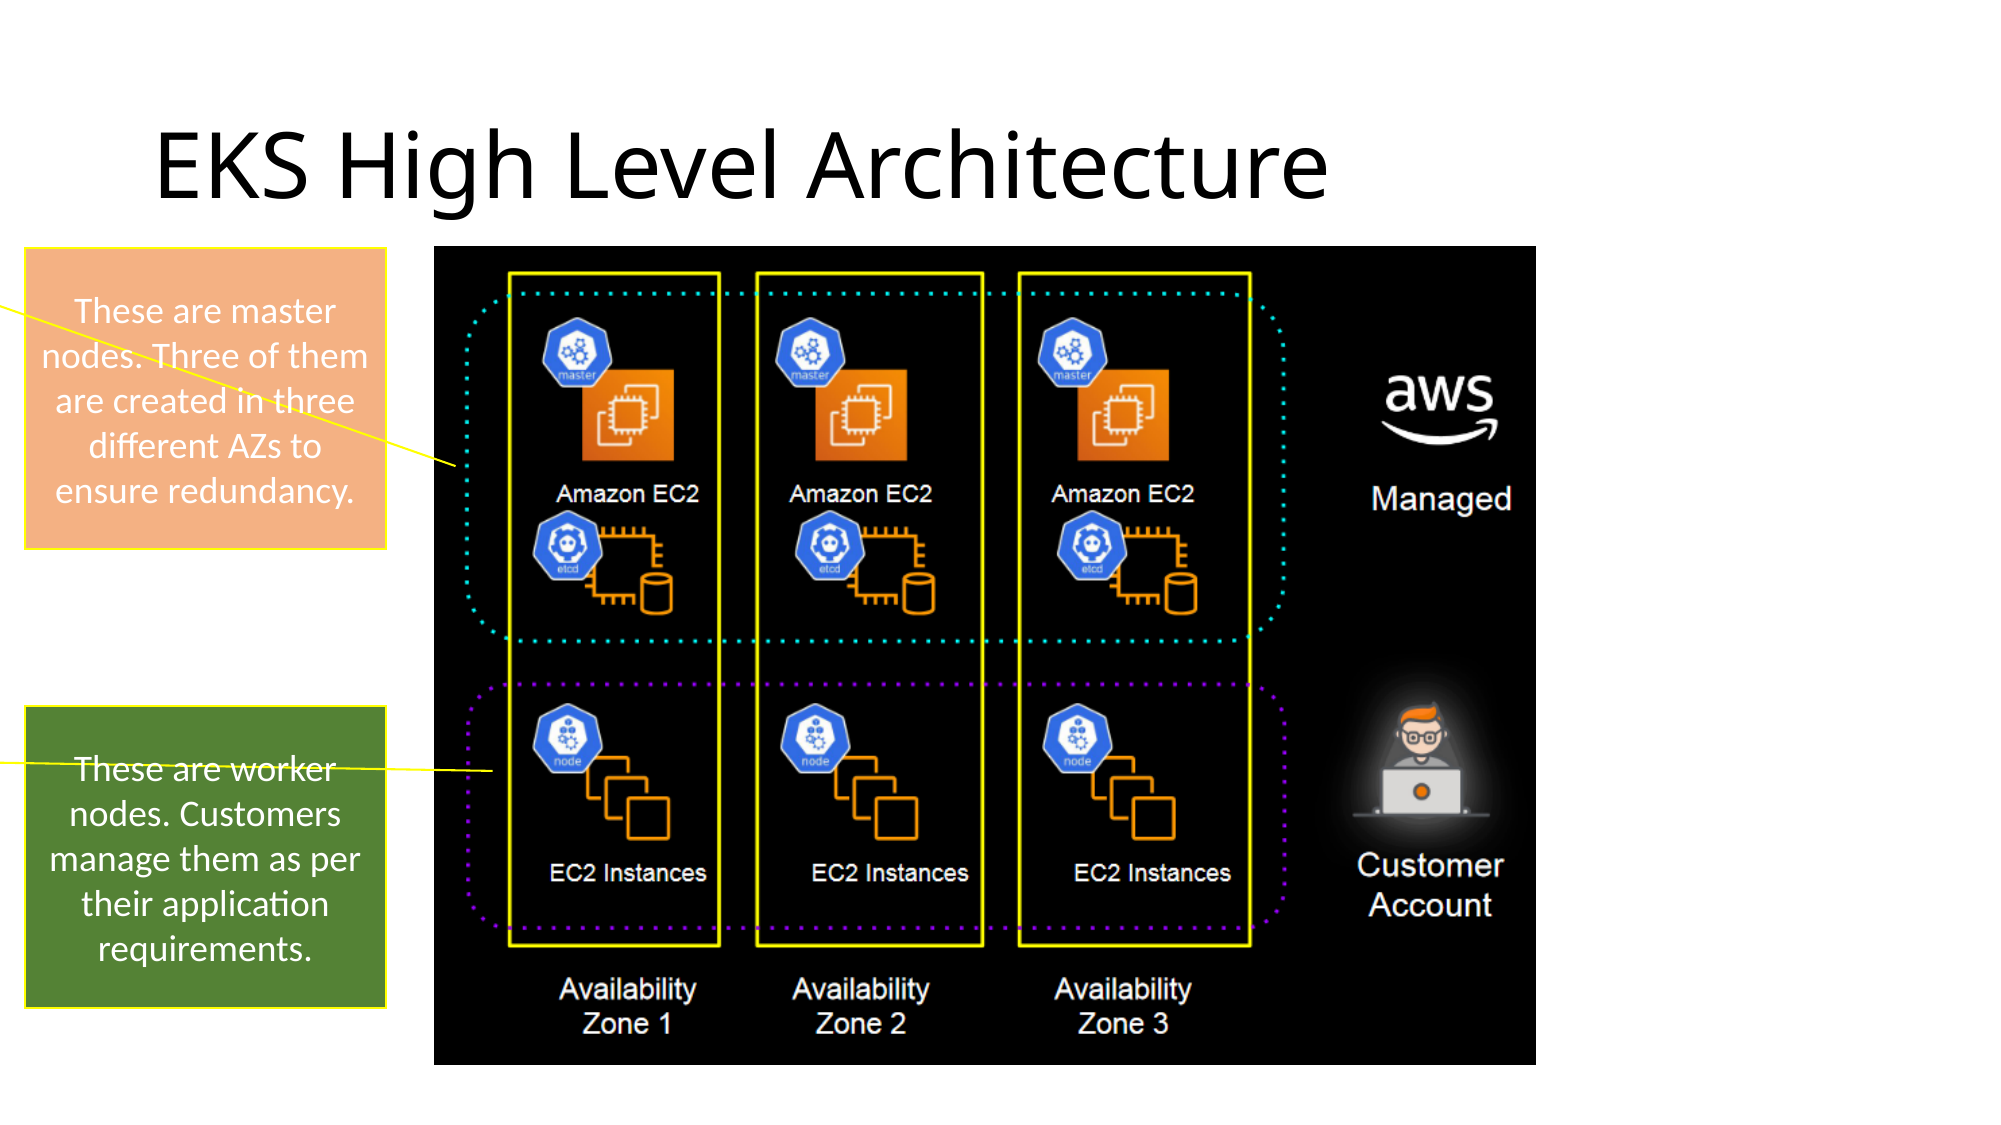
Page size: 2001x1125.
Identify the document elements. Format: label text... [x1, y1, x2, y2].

text_box These are worker nodes. Customers manage them as per their application requirements. [0, 705, 434, 1009]
text_box These are master nodes. Three of them are created in three different AZs to ensure redundancy. [0, 247, 434, 550]
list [434, 246, 1536, 1065]
title EKS High Level Architecture [137, 59, 1863, 278]
